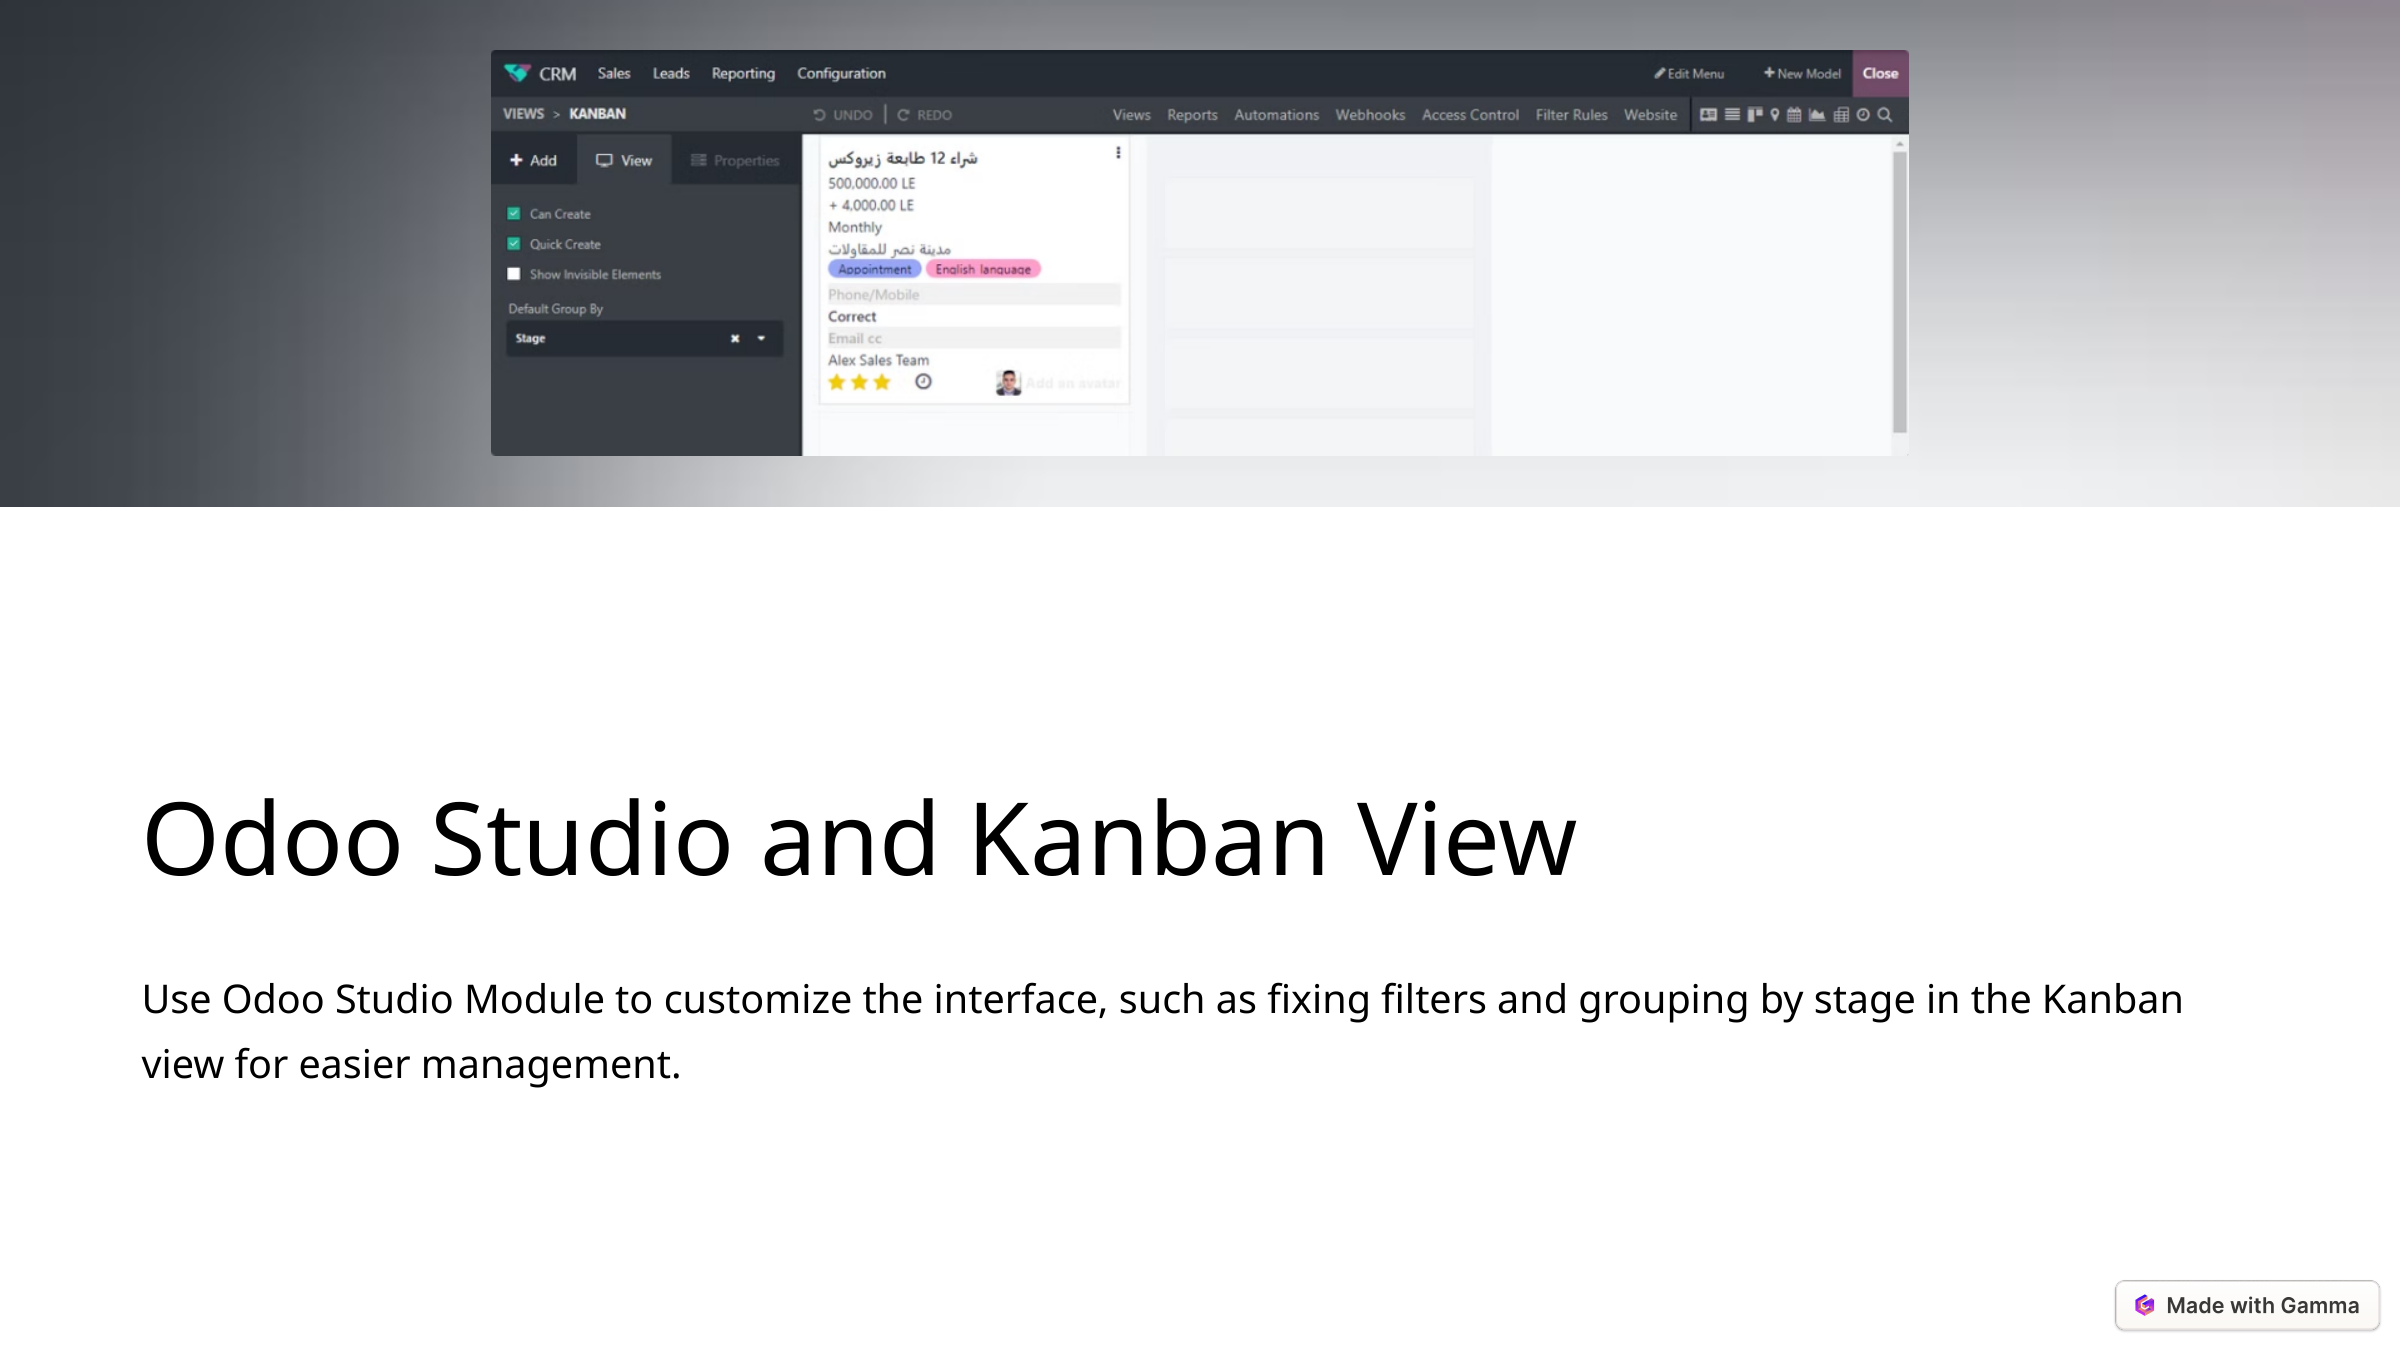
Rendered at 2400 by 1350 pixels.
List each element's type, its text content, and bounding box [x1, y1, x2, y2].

text_box Odoo Studio and Kanban View [141, 769, 1416, 897]
picture [0, 0, 2400, 507]
picture [2106, 1271, 2389, 1339]
text_box Use Odoo Studio Module to customize the interface, such as fixing filters and grouping by stage in the Kanban view for easier management. [141, 956, 2259, 1087]
